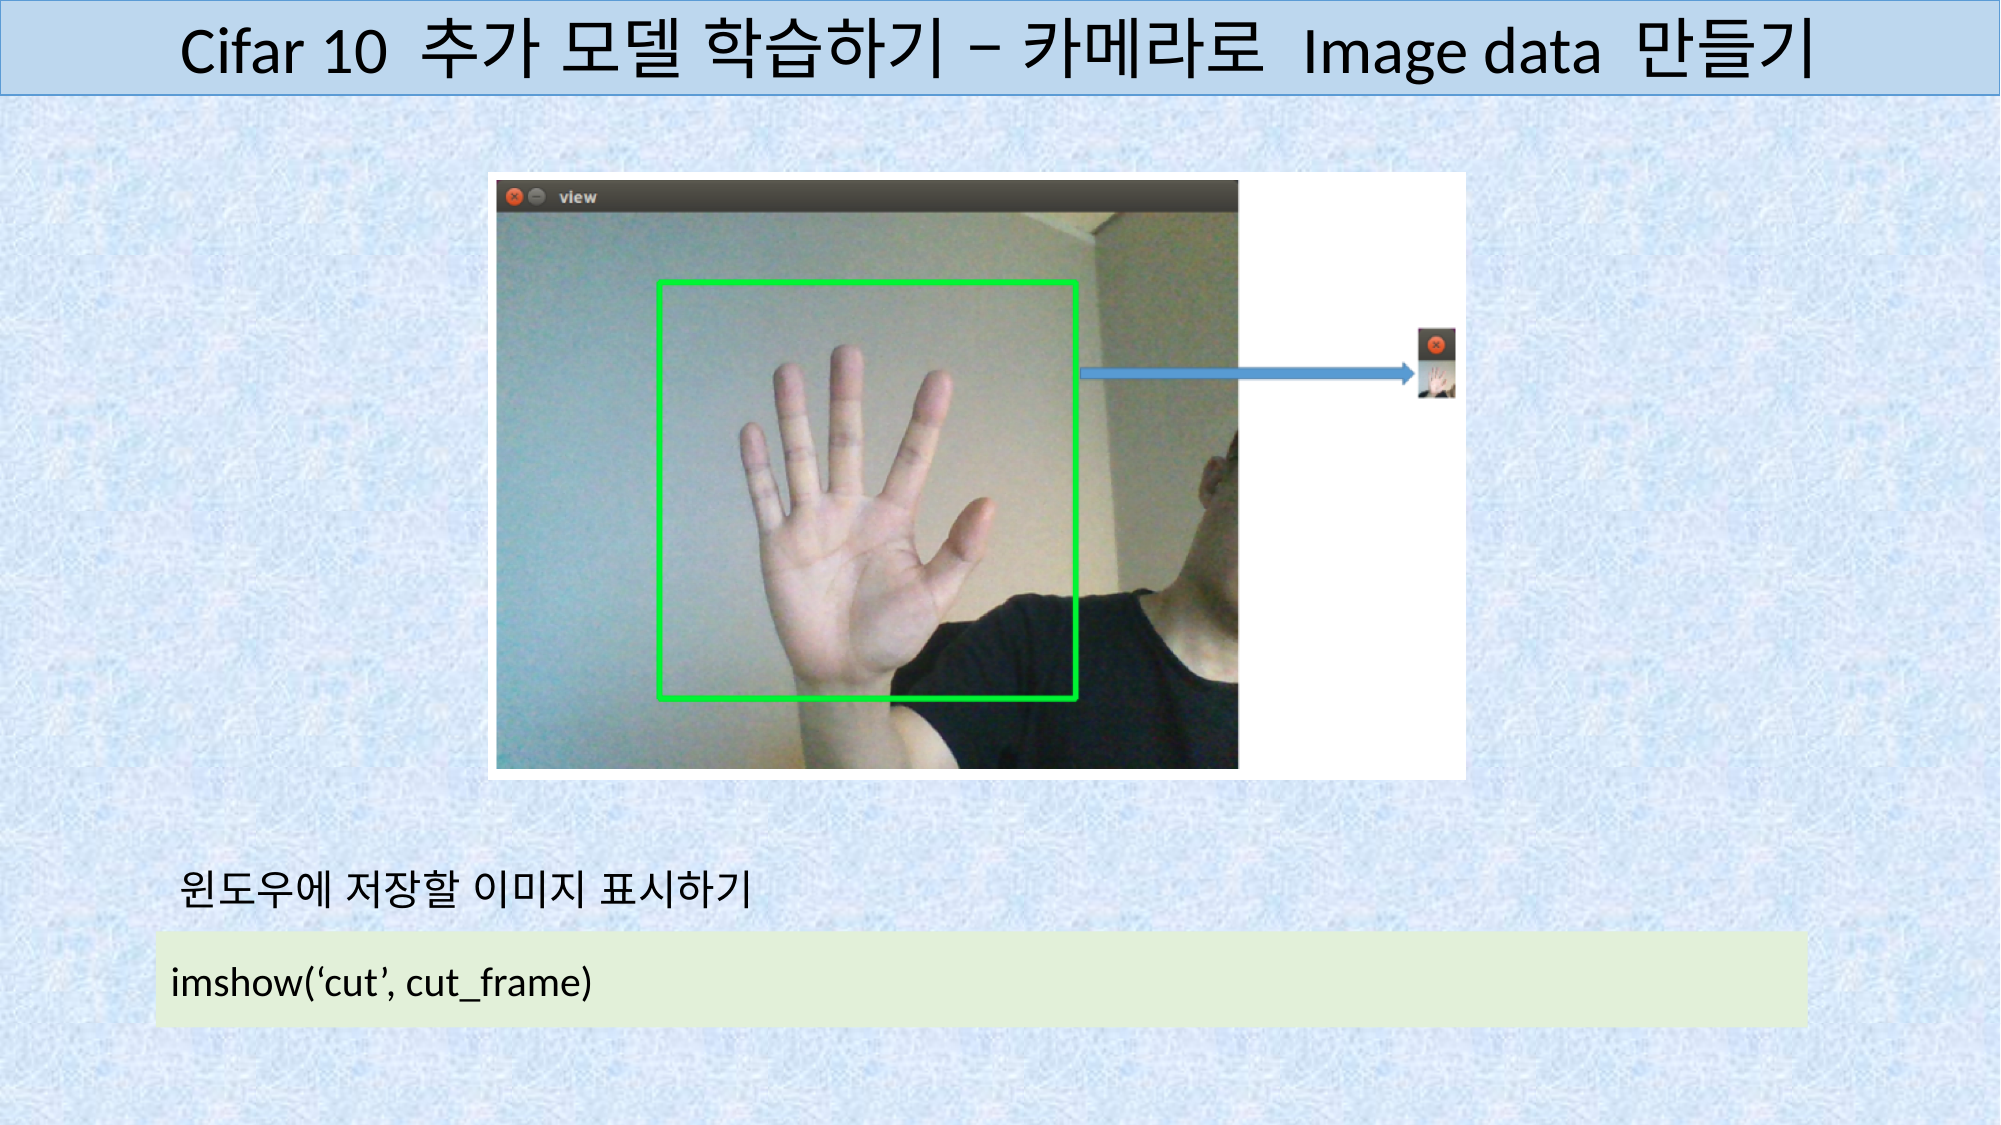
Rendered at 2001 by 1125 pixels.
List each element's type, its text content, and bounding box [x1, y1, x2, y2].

text_box 윈도우에 저장할 이미지 표시하기 [165, 856, 781, 922]
text_box Cifar 10 추가 모델 학습하기 – 카메라로 Image data 만들기 [0, 0, 2000, 96]
text_box imshow(‘cut’, cut_frame) [155, 931, 1808, 1028]
picture [0, 0, 2001, 1125]
